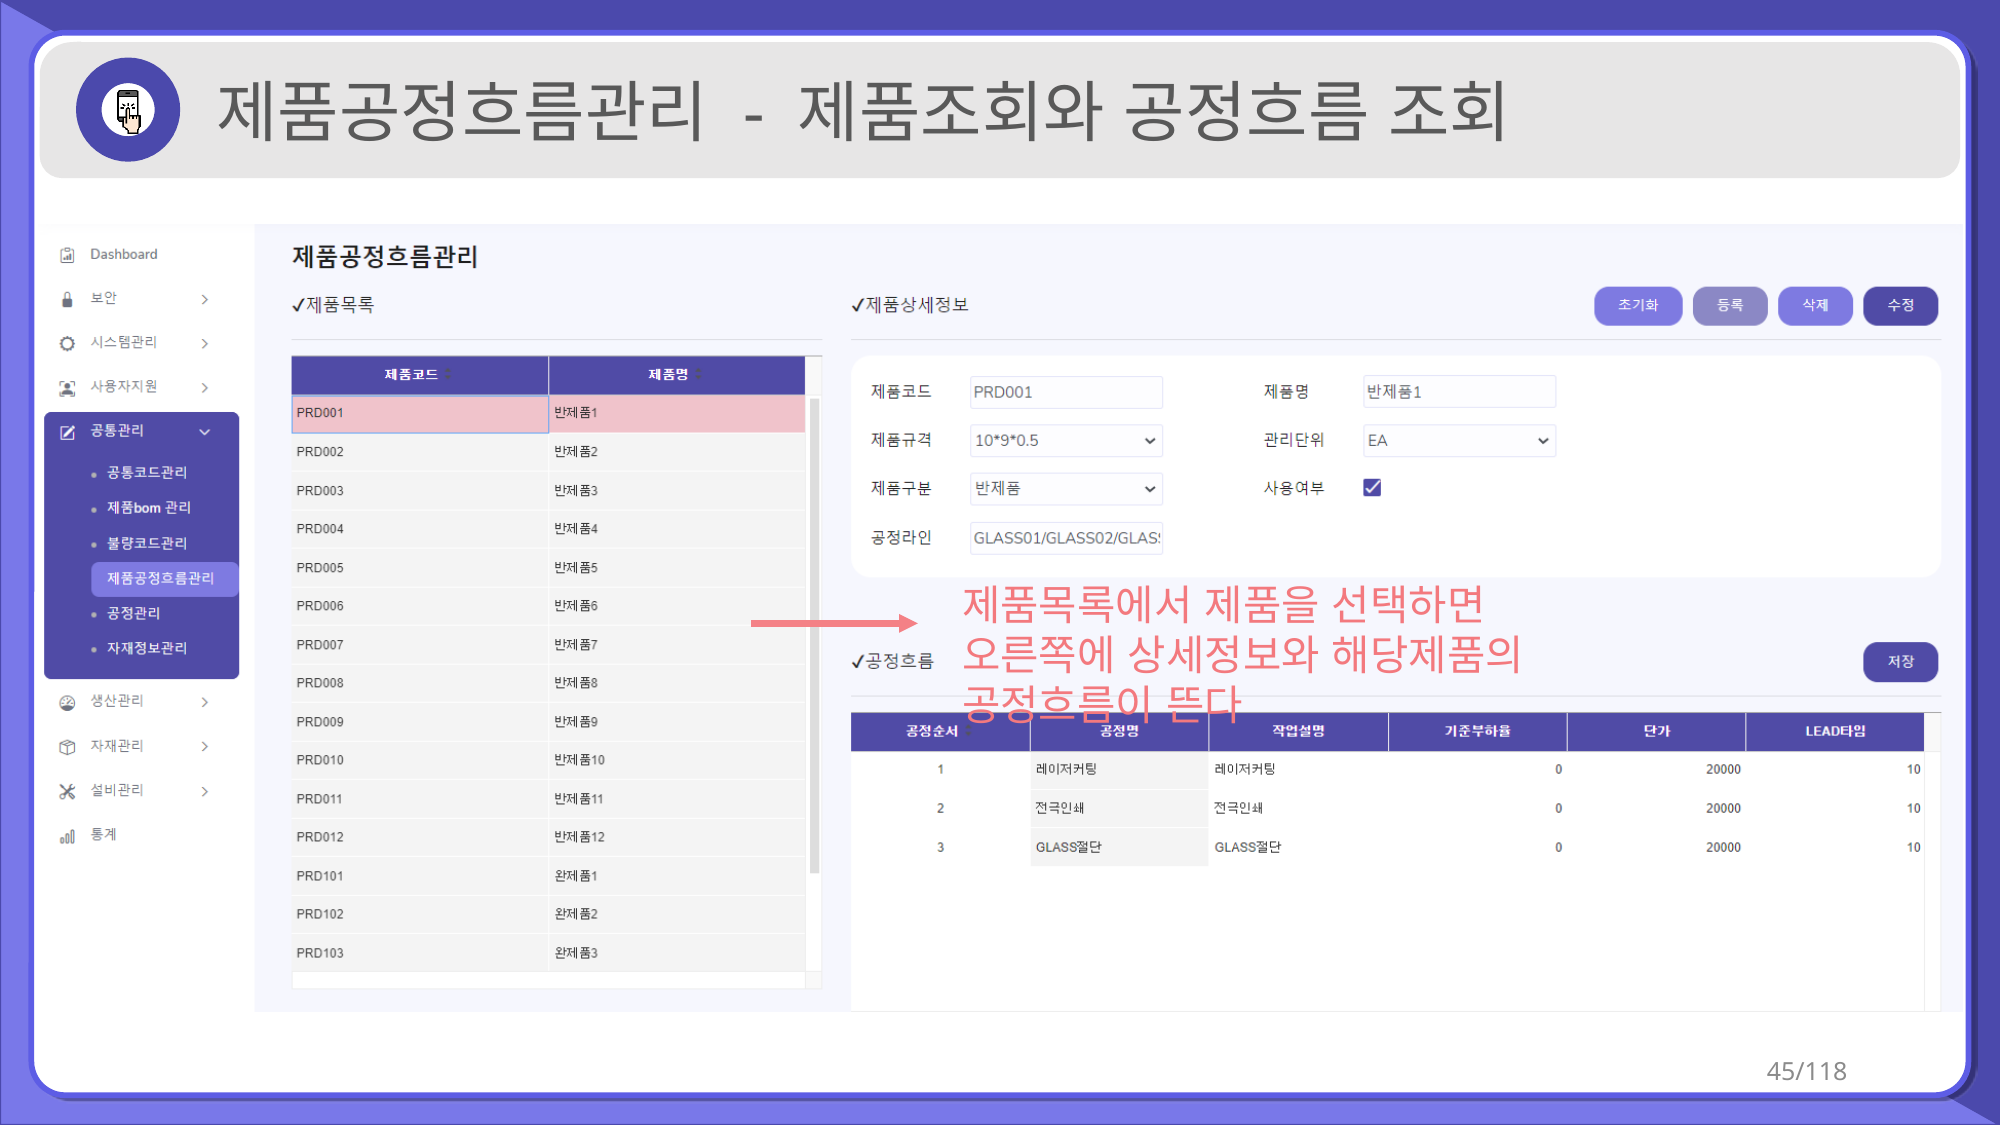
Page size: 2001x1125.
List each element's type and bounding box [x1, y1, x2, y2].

text_box [38, 224, 1963, 1012]
picture [102, 88, 155, 135]
text_box [0, 0, 2000, 1125]
